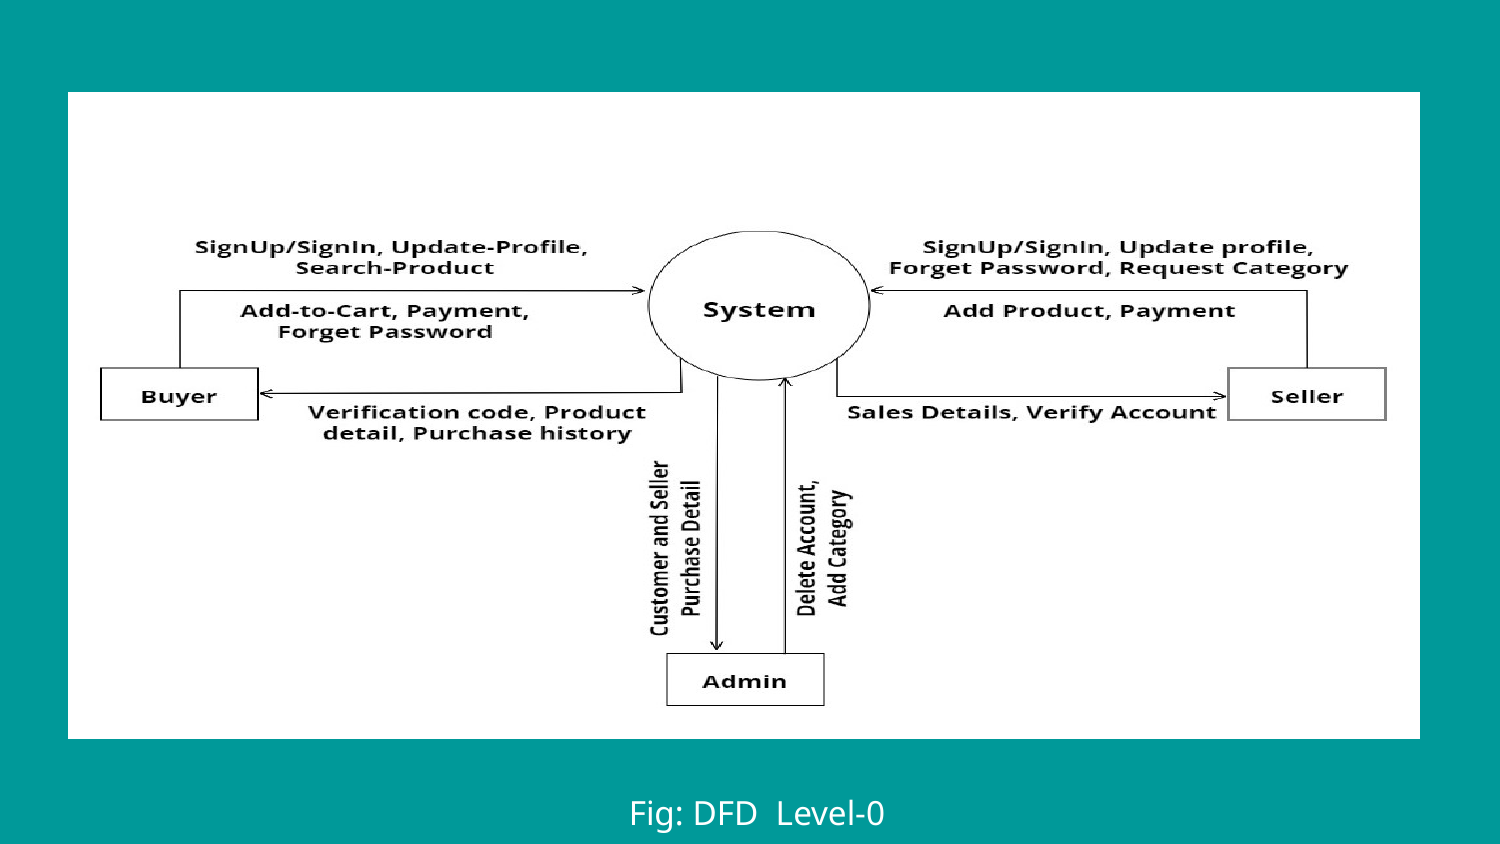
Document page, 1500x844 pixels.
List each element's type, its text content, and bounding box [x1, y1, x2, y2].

subtitle Fig: DFD Level-0 [444, 777, 1044, 844]
picture [68, 91, 1420, 739]
